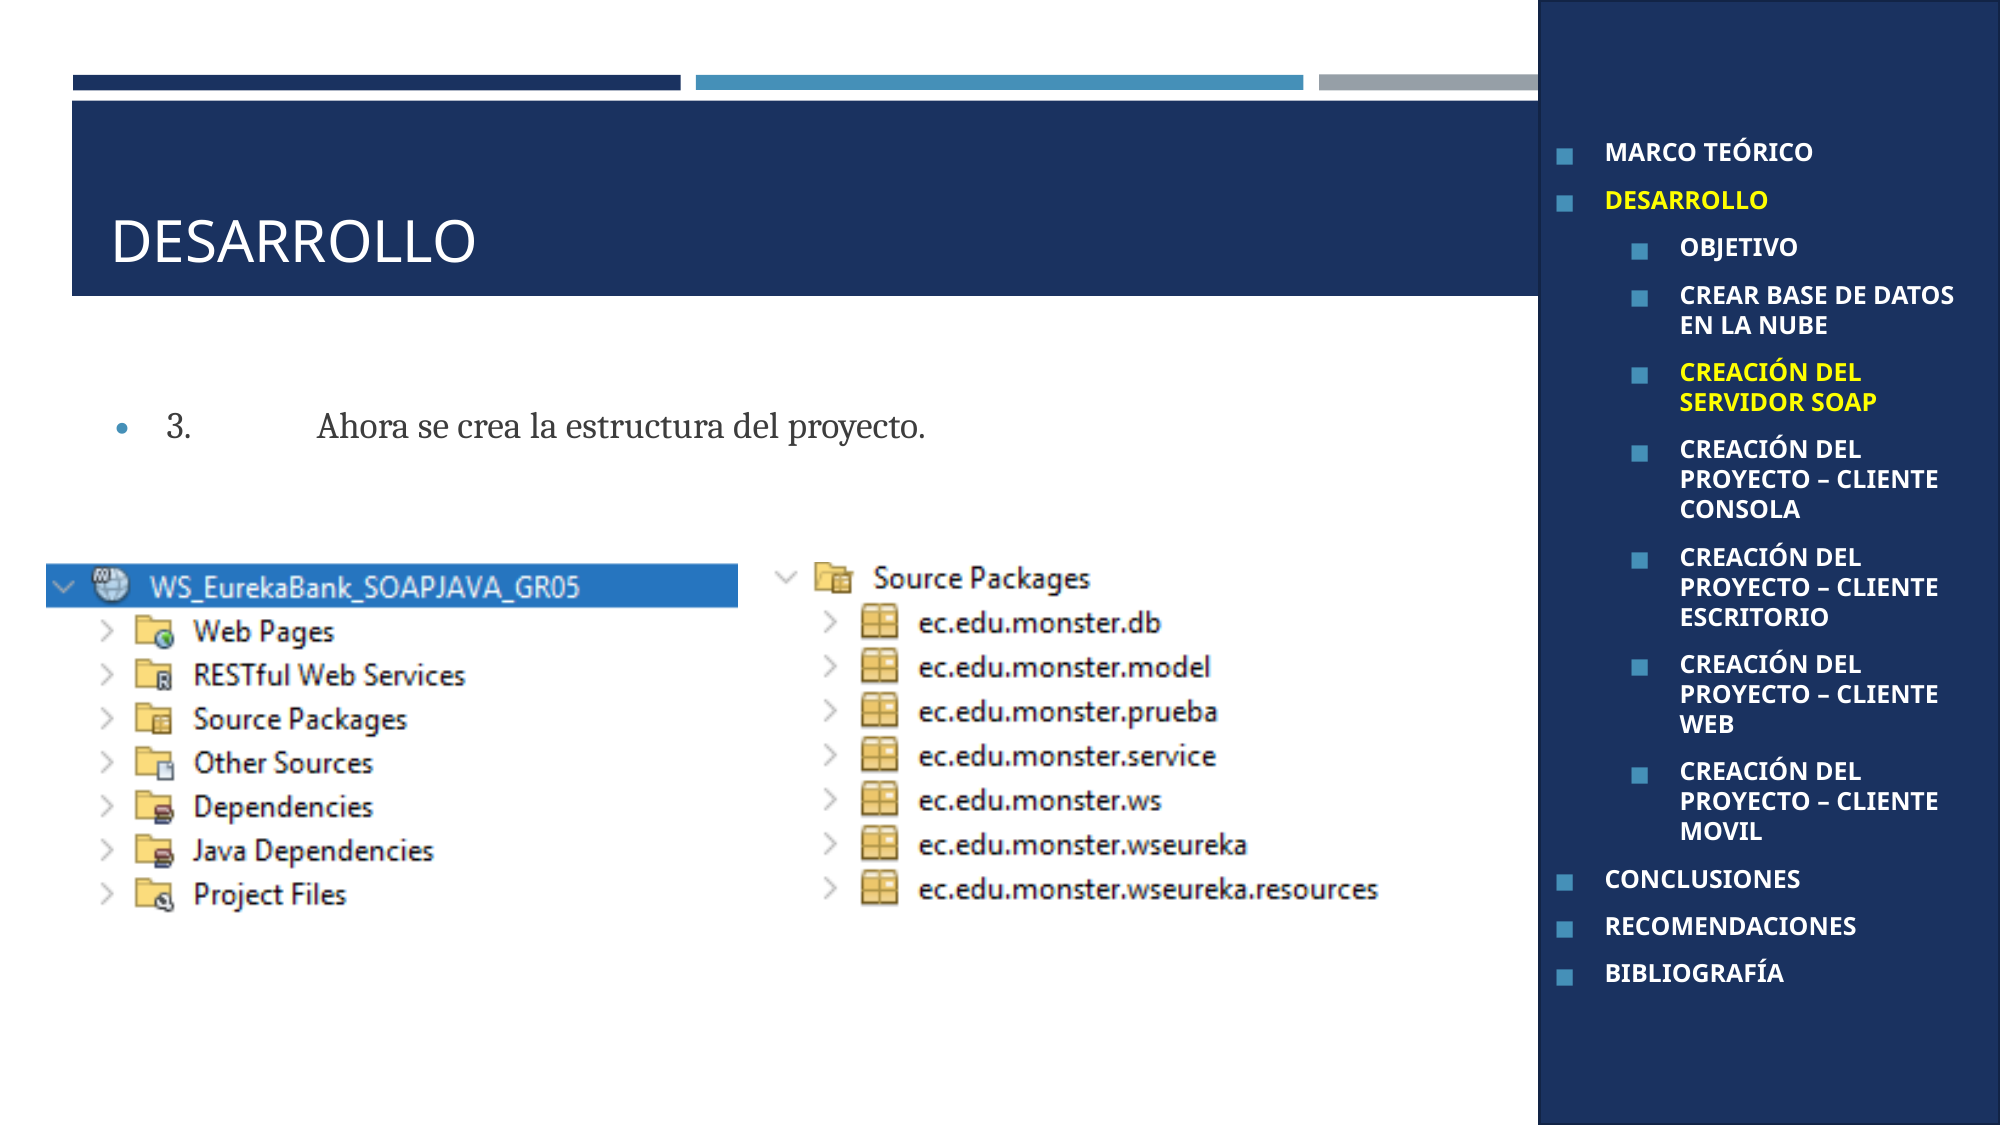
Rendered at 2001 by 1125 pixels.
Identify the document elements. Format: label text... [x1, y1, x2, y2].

picture [45, 562, 739, 954]
picture [761, 562, 1433, 917]
title DESARROLLO [95, 115, 1539, 282]
list 3. Ahora se crea la estructura del proyecto. [95, 319, 1505, 525]
text_box MARCO TEÓRICO DESARROLLO OBJETIVO CREAR BASE DE DATOS EN LA NUBE CREACIÓN DEL SERVIDOR SOAP CREACIÓN DEL PROYECTO – CLIENTE CONSOLA CREACIÓN DEL PROYECTO – CLIENTE ESCRITORIO CREACIÓN DEL PROYECTO – CLIENTE WEB CREACIÓN DEL PROYECTO – CLIENTE MOVIL CONCLUSIONES RECOMENDACIONES BIBLIOGRAFÍA [1539, 0, 2000, 1125]
